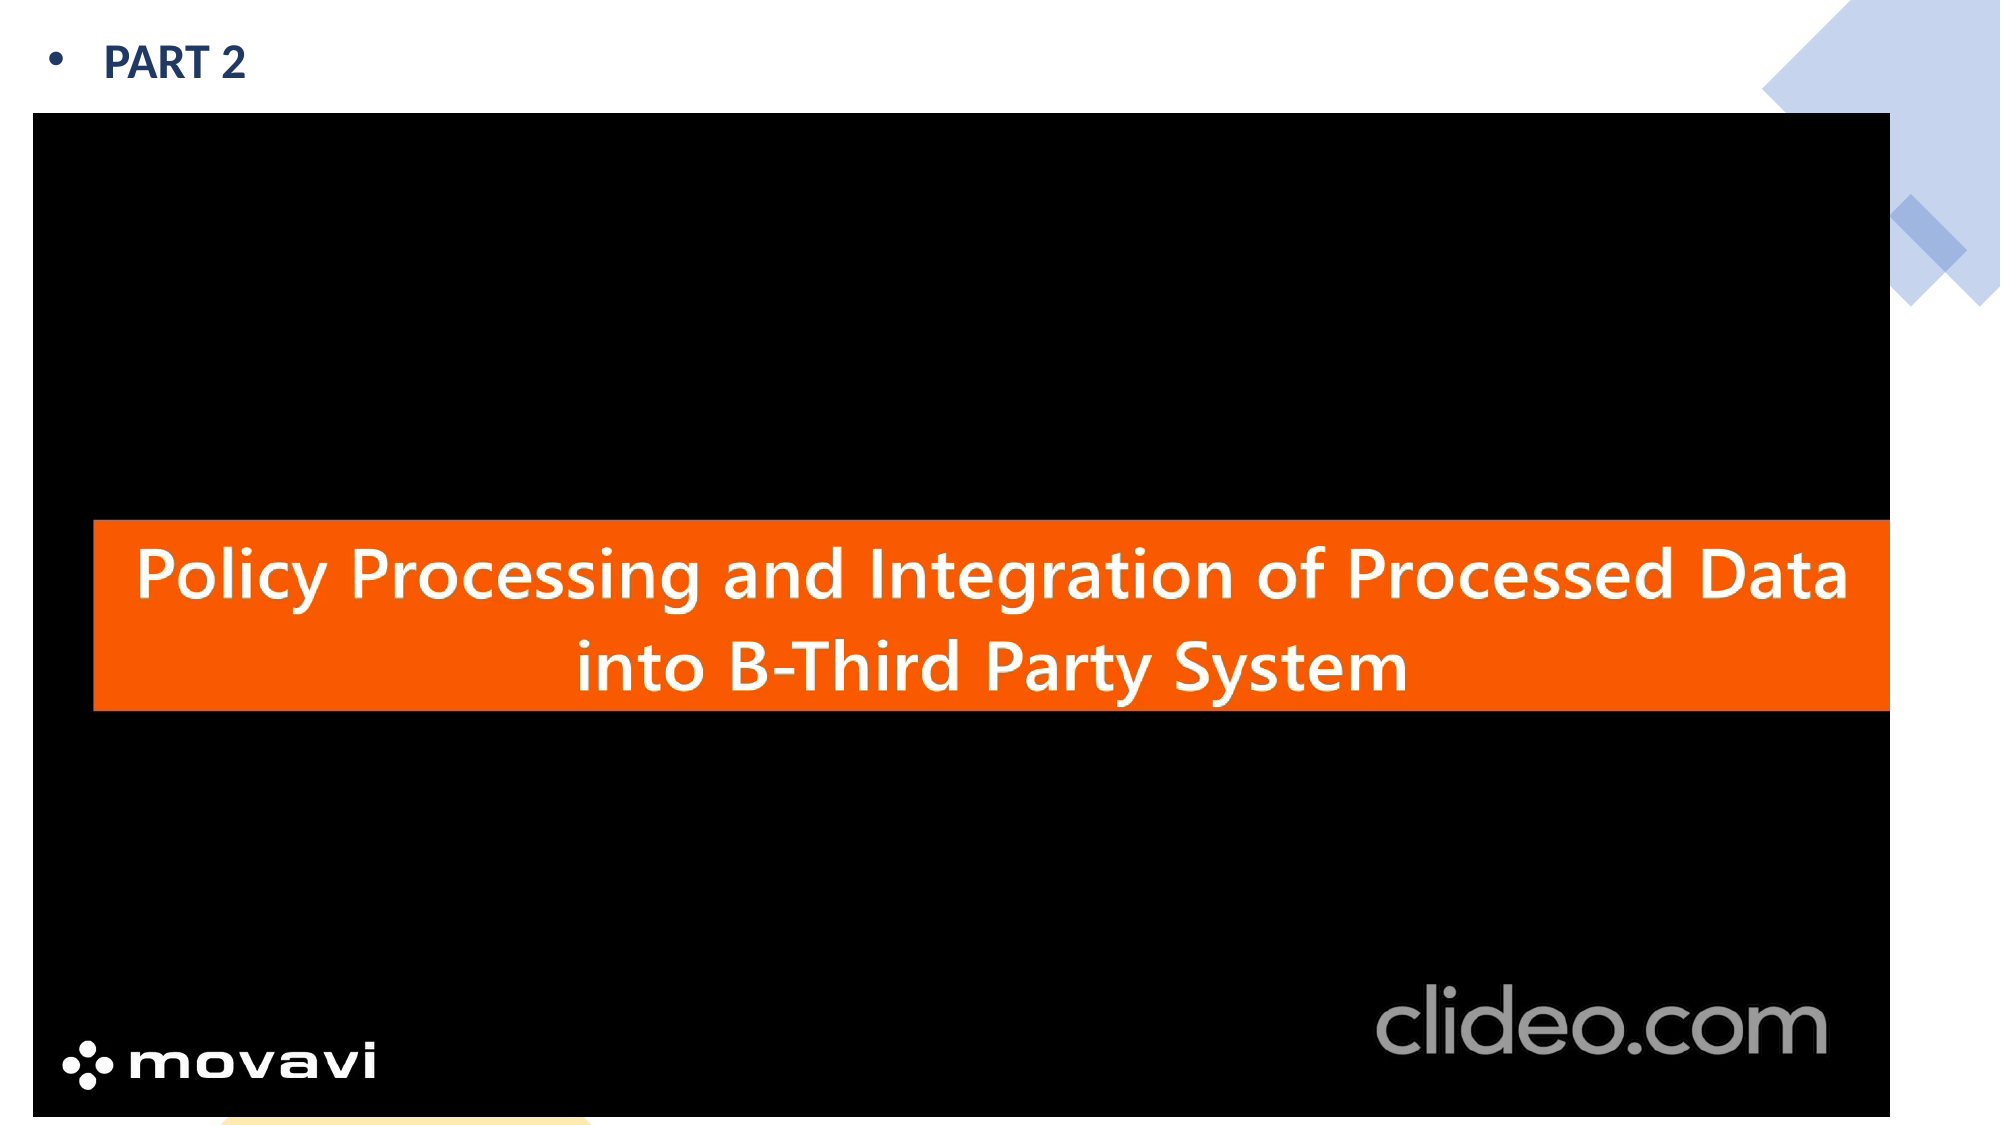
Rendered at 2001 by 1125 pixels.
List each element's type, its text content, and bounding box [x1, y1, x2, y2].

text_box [32, 112, 1891, 1118]
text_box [1798, 0, 2000, 291]
text_box [218, 1118, 593, 1125]
text_box [587, 291, 2000, 1125]
text_box PART 2 [32, 21, 1798, 96]
text_box [0, 0, 1798, 1125]
